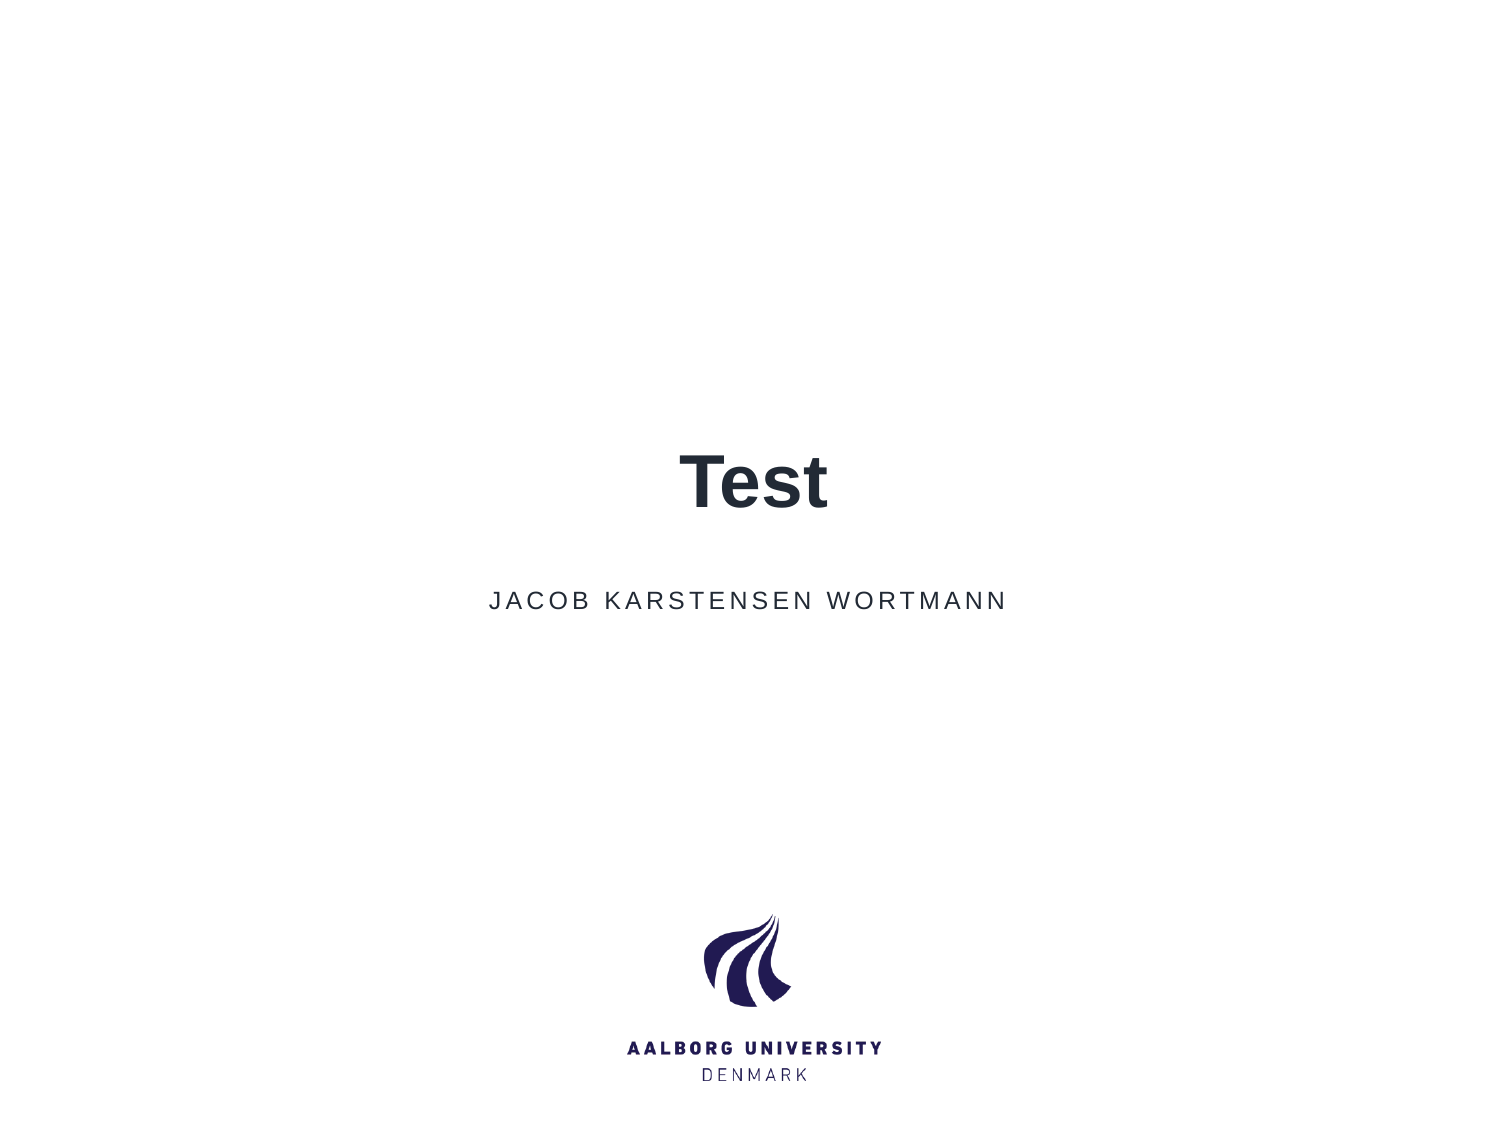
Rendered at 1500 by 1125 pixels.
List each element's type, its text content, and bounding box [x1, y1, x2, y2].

text_box Jacob Karstensen Wortmann [374, 576, 1125, 622]
title Test [299, 397, 1209, 565]
picture [627, 914, 881, 1081]
